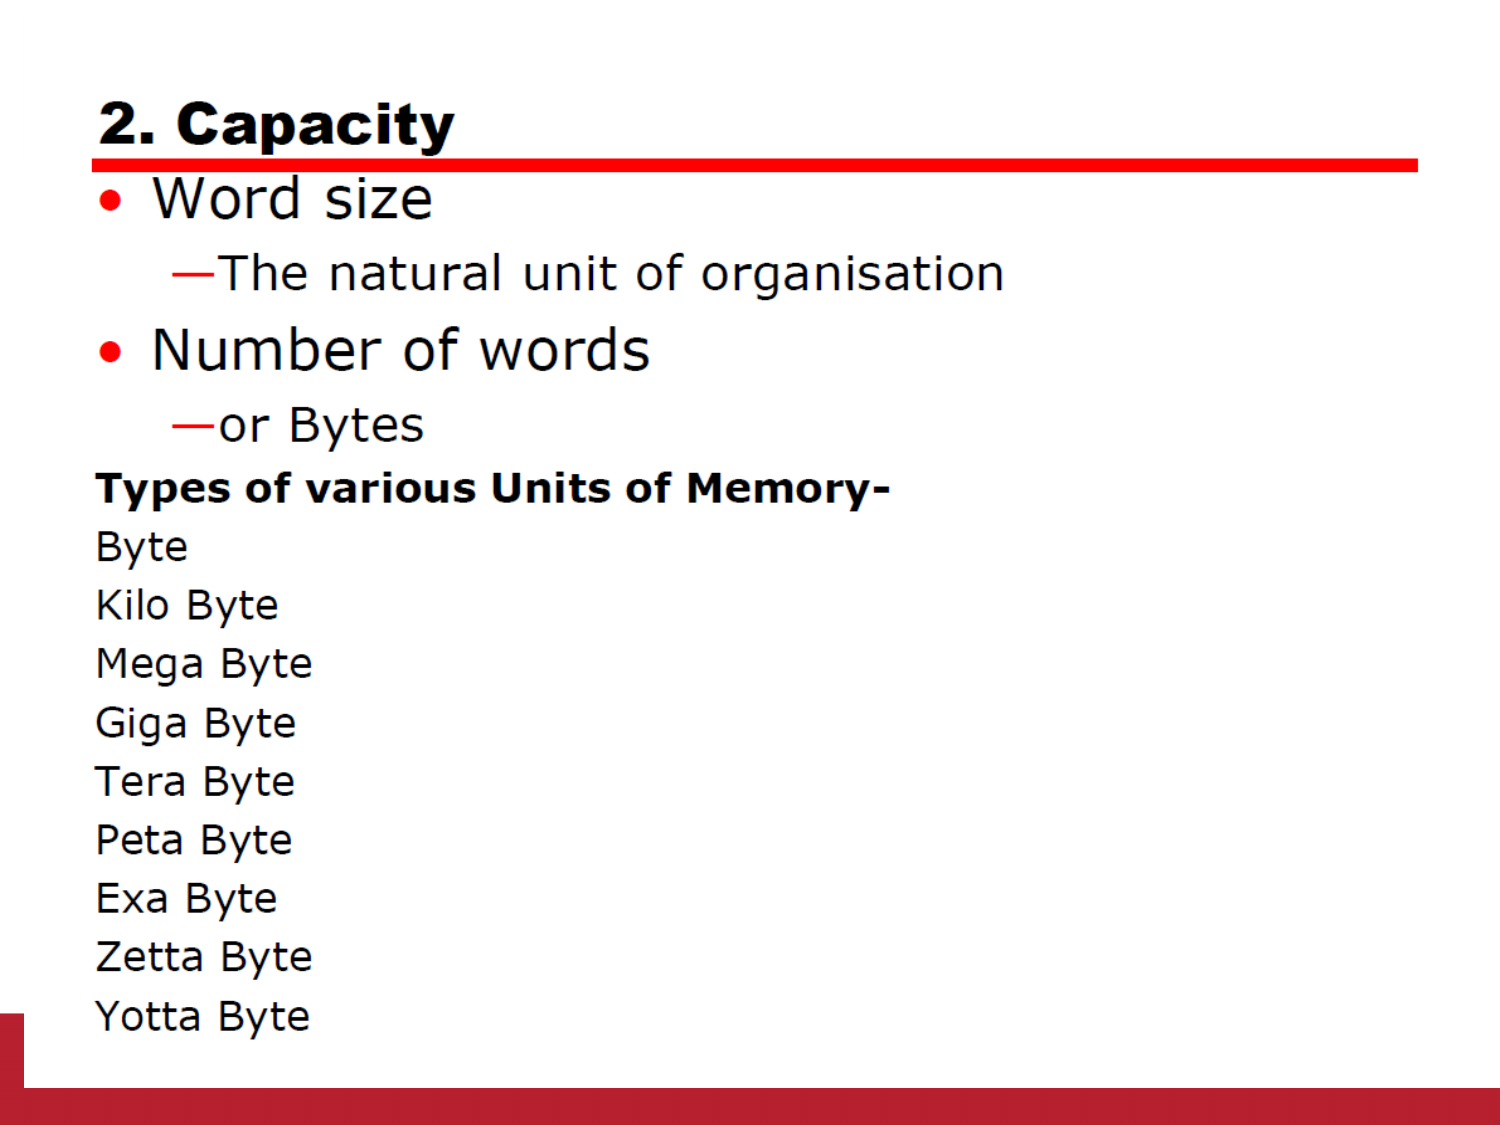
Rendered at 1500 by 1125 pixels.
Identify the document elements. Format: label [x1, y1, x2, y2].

picture [0, 1014, 1500, 1125]
list [24, 12, 1500, 1088]
